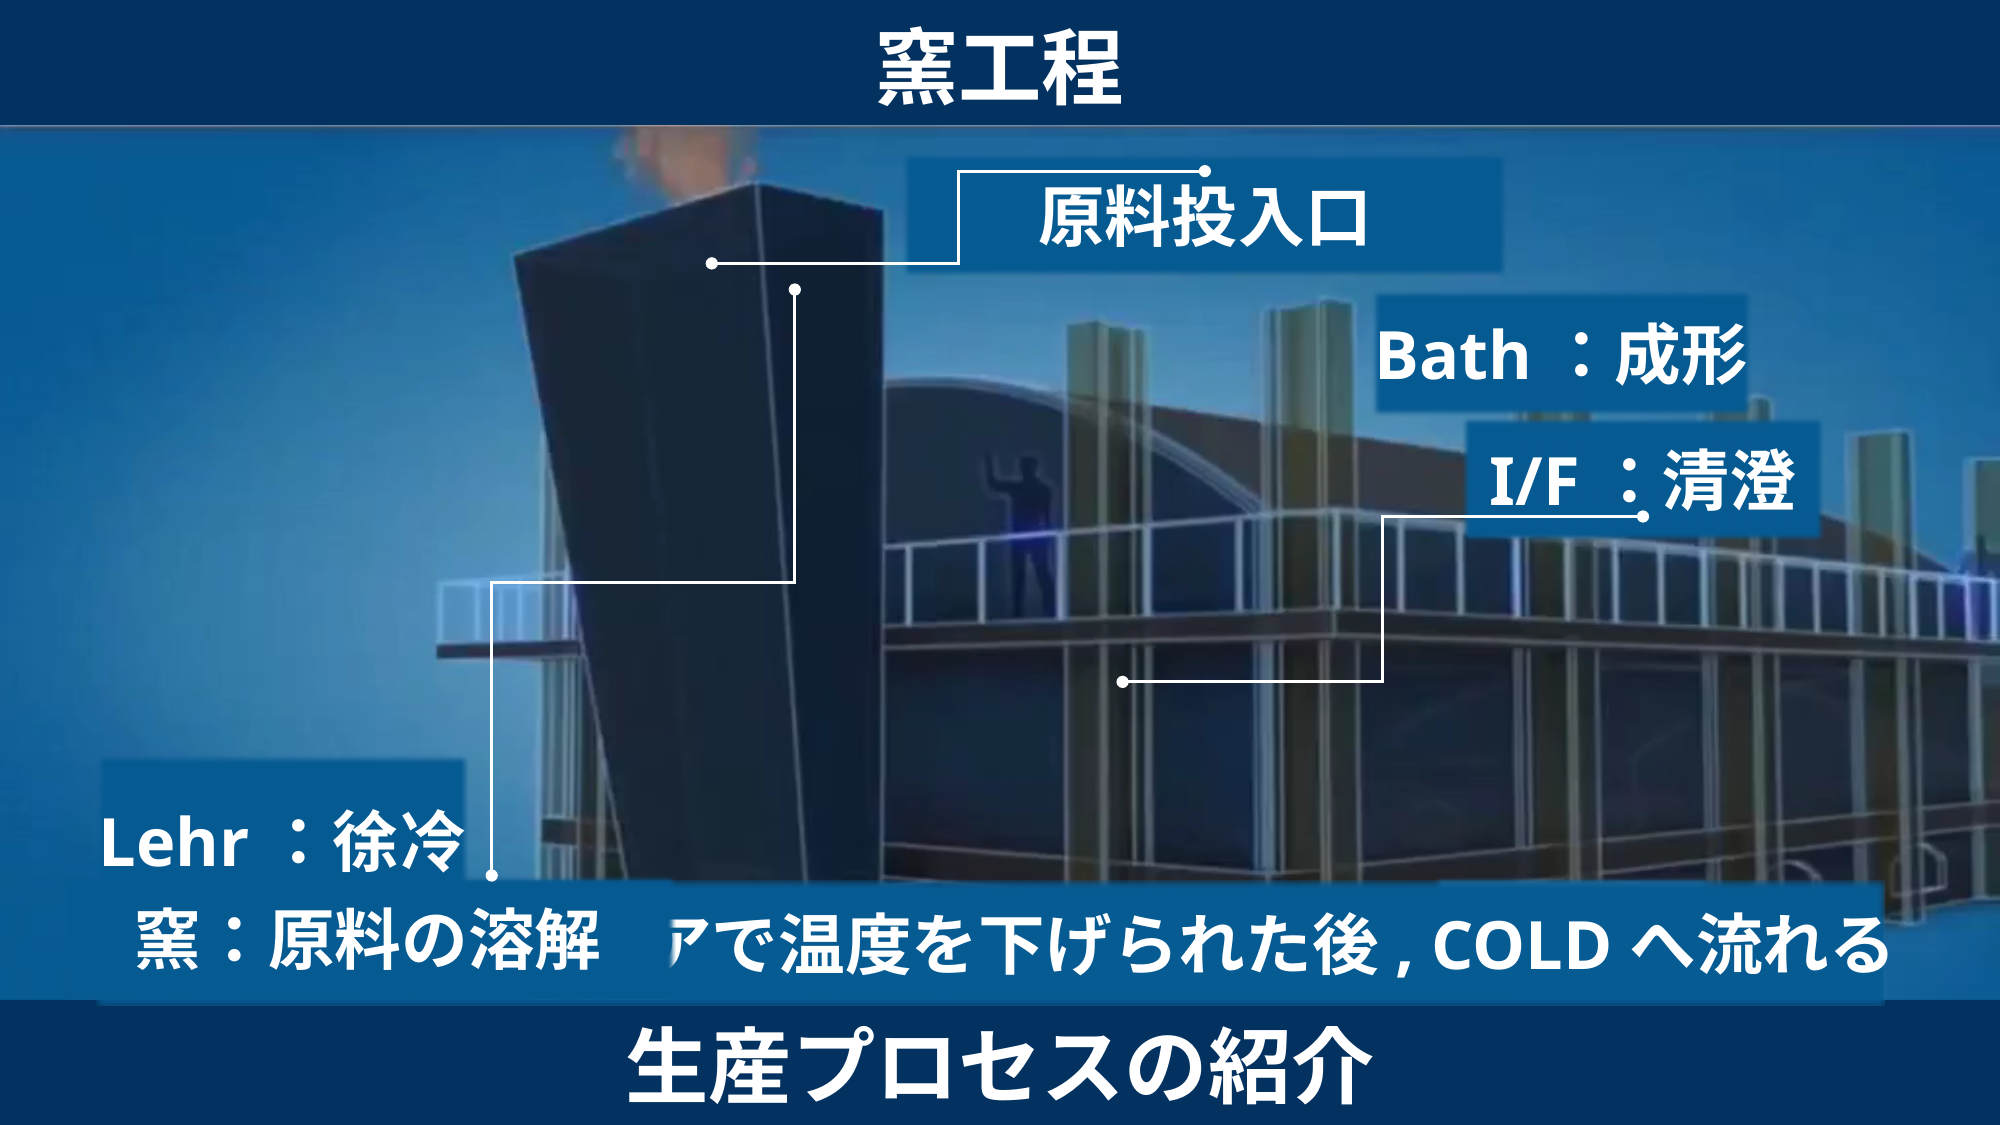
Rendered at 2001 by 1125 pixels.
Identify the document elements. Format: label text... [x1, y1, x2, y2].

text_box 窯工程 [860, 7, 1140, 123]
text_box [0, 0, 2000, 124]
text_box [0, 1001, 2000, 1125]
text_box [350, 430, 937, 734]
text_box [711, 171, 1205, 264]
text_box 生産プロセスの紹介 [610, 1006, 1390, 1122]
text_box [1122, 516, 1644, 682]
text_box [0, 124, 2000, 1001]
